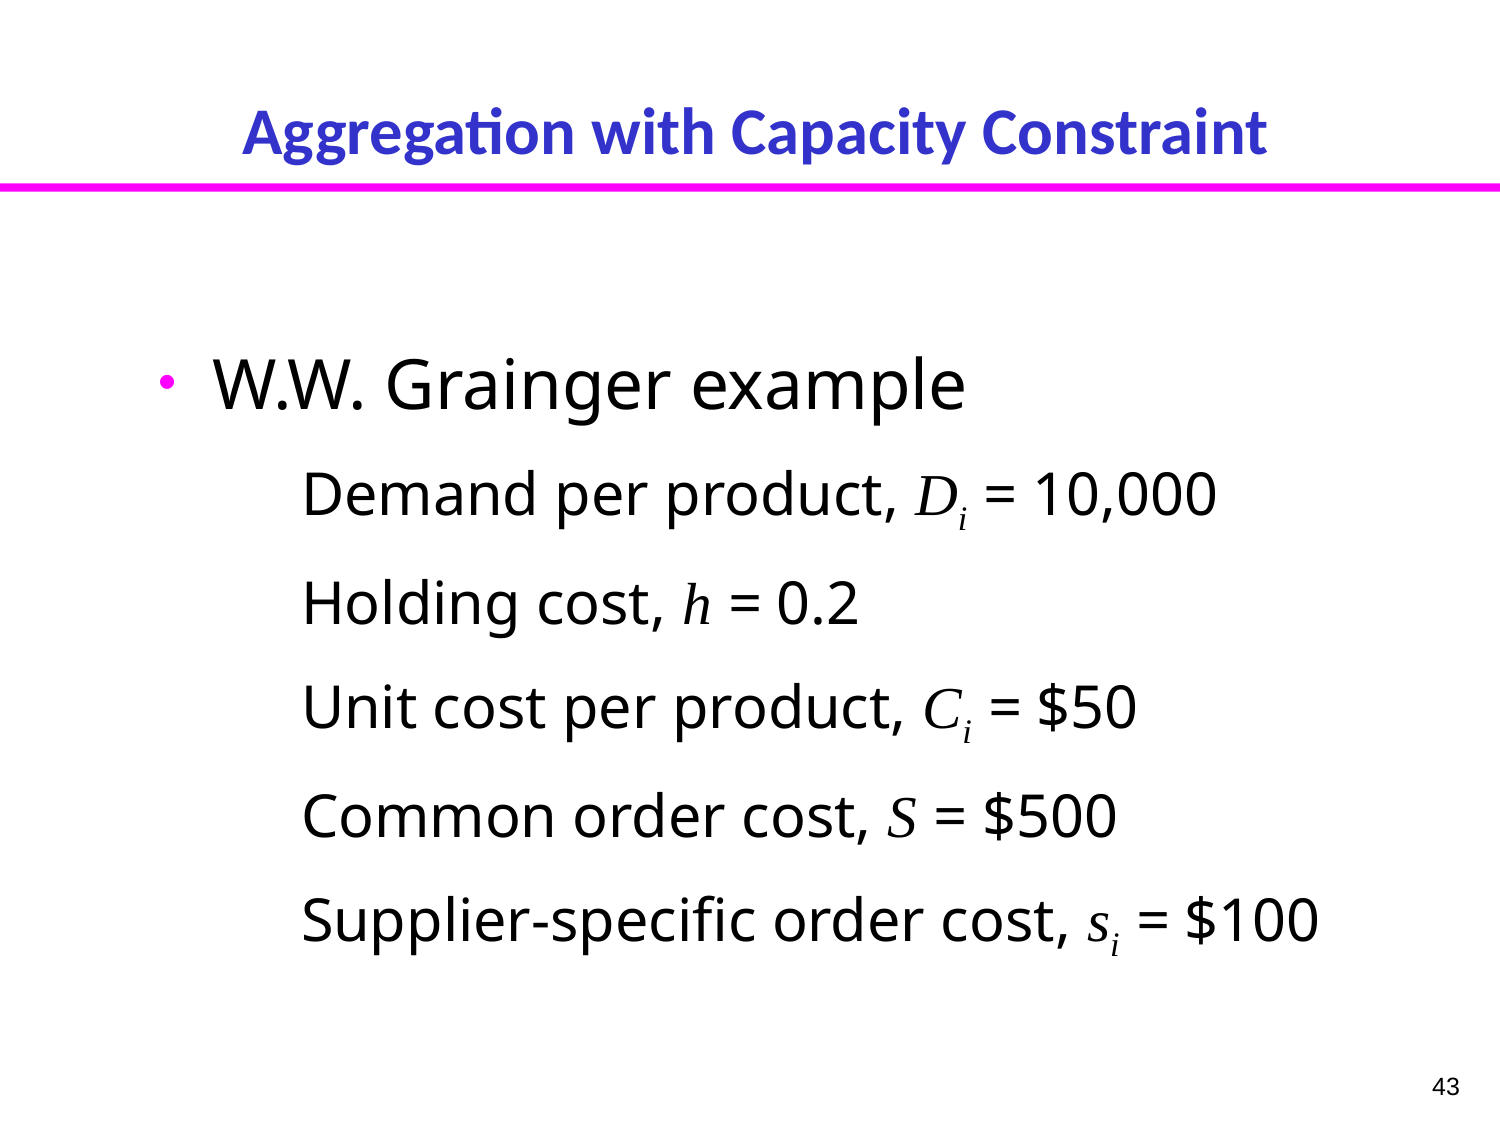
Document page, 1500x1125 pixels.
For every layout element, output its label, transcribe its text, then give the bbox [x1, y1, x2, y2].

list W.W. Grainger example Demand per product, Di = 10,000 Holding cost, h = 0.2 Unit cost per product, Ci = $50 Common order cost, S = $500 Supplier-specific order cost, si = $100 [143, 299, 1432, 975]
slide_number 43 [1162, 1062, 1475, 1125]
title Aggregation with Capacity Constraint [62, 62, 1450, 175]
